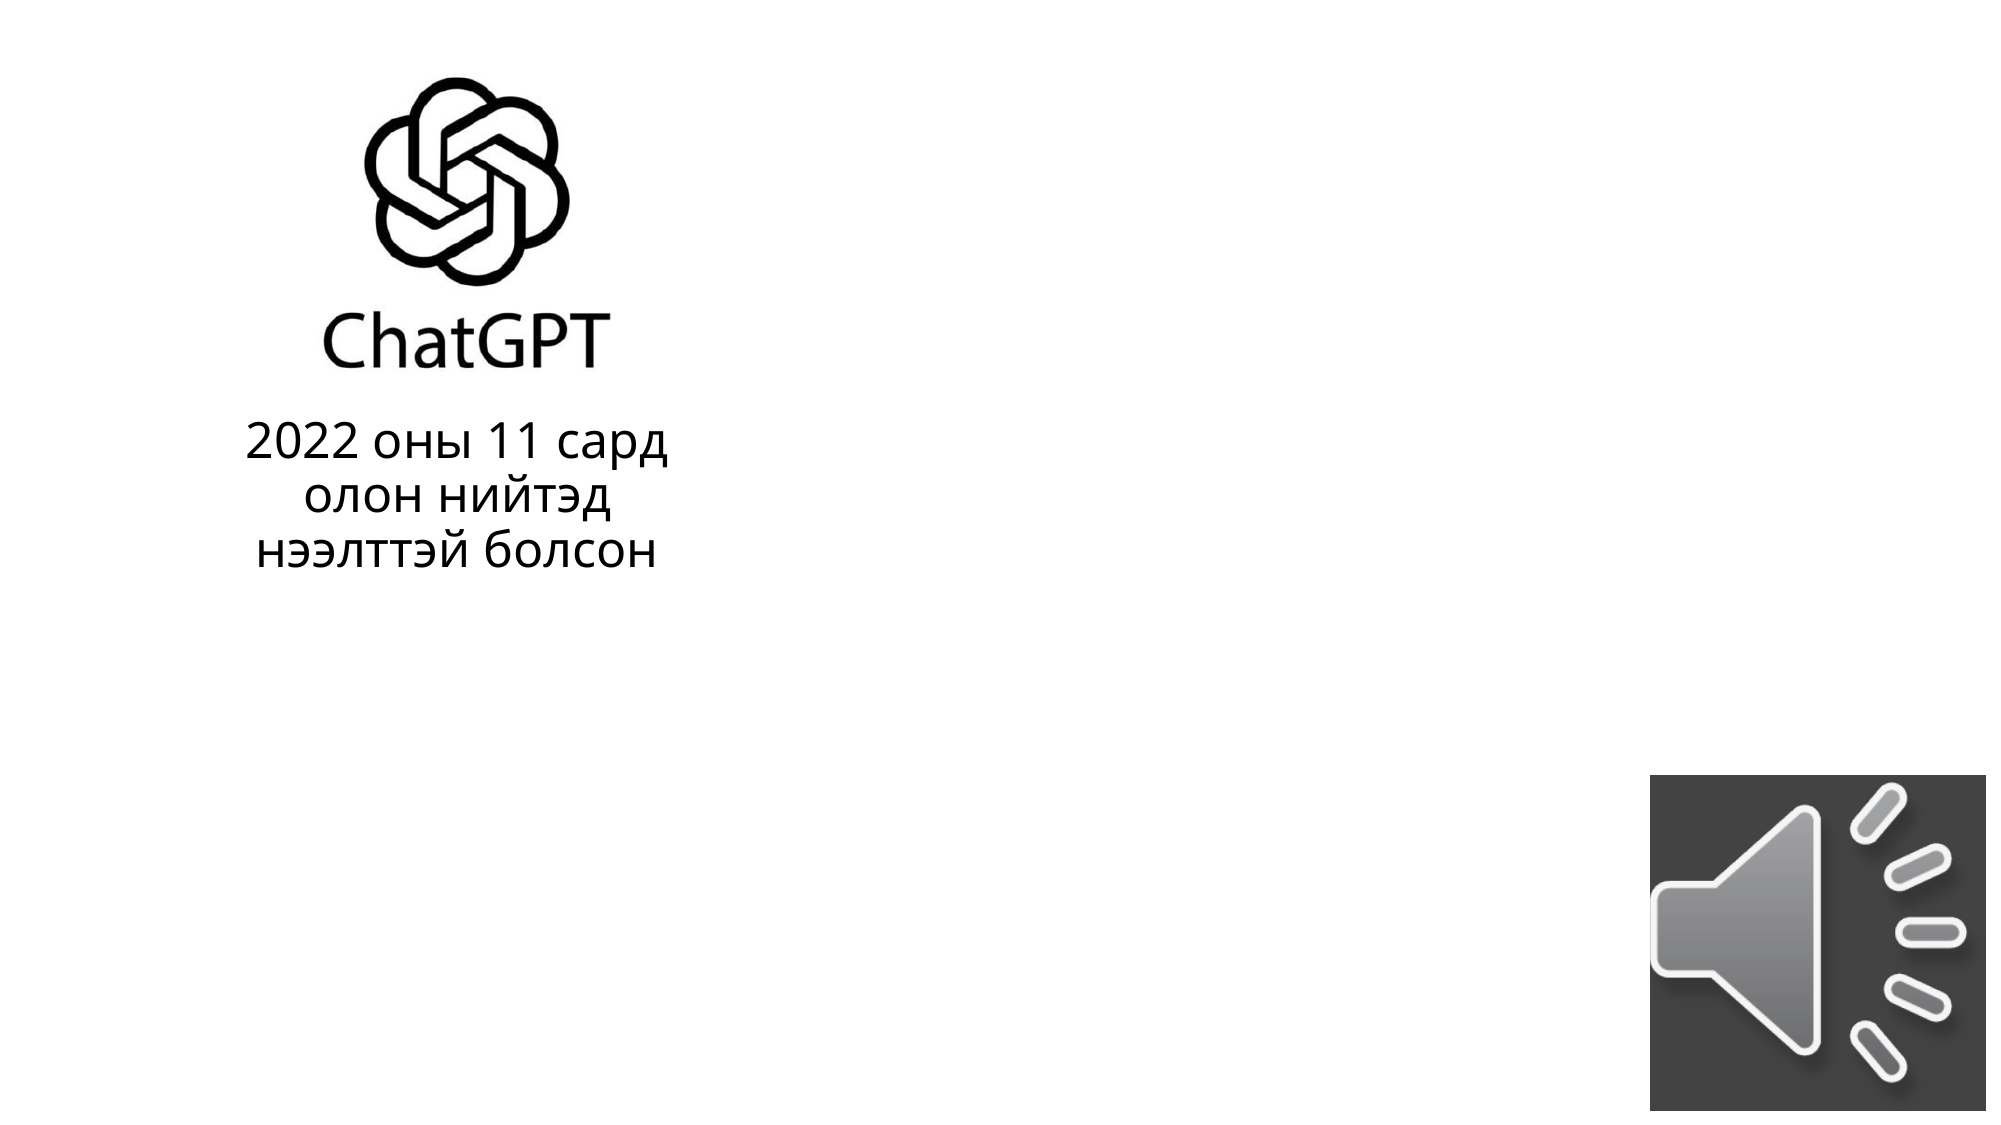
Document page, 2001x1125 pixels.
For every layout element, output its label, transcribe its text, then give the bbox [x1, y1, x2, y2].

picture [1648, 773, 1987, 1112]
subtitle 2022 оны 11 сард олон нийтэд нээлттэй болсон [178, 408, 737, 591]
picture [279, 35, 654, 409]
